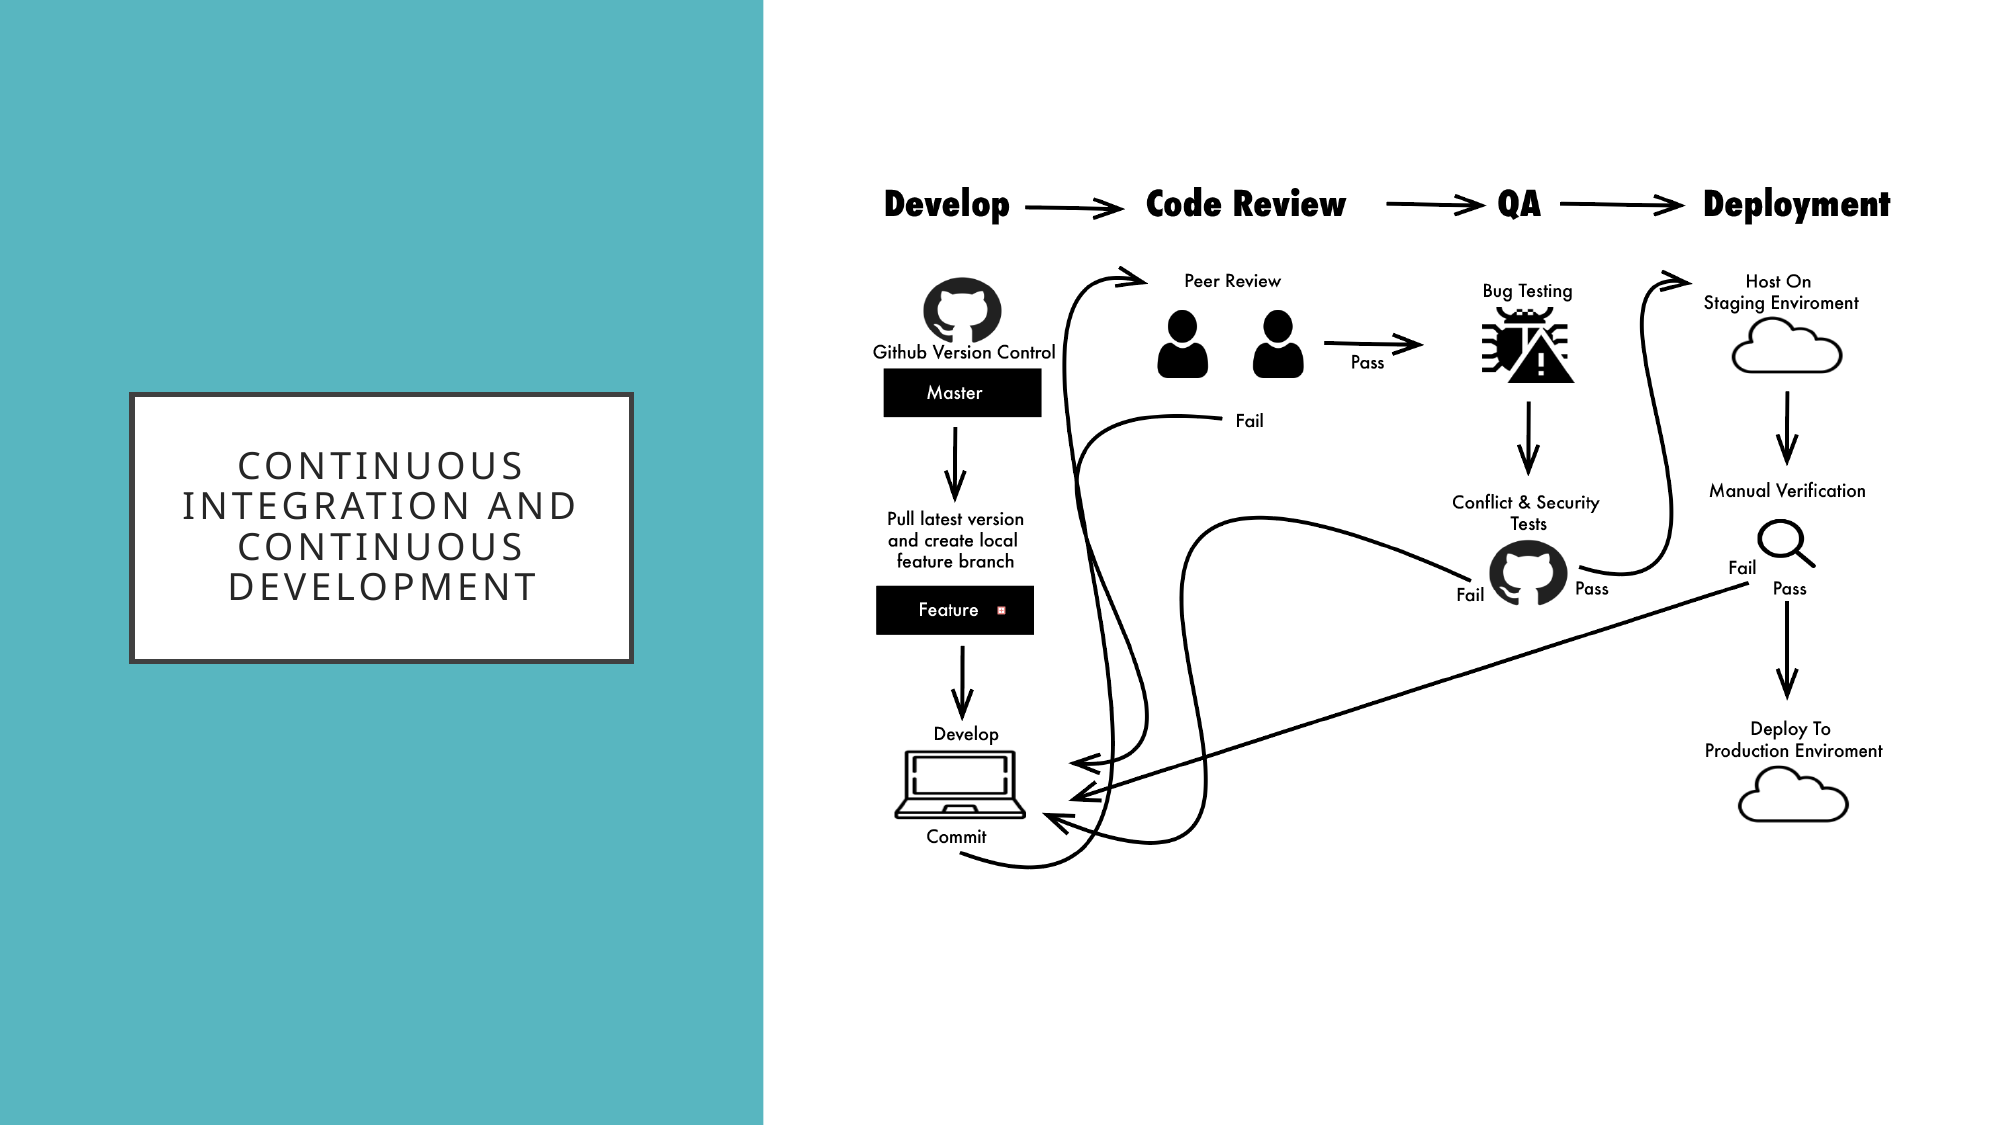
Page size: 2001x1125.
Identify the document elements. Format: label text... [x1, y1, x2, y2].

text_box [762, 0, 2000, 1125]
picture [868, 166, 1895, 907]
title CONTINUOUS INTEGRATION AND CONTINUOUS DEVELOPMENT [129, 392, 634, 664]
